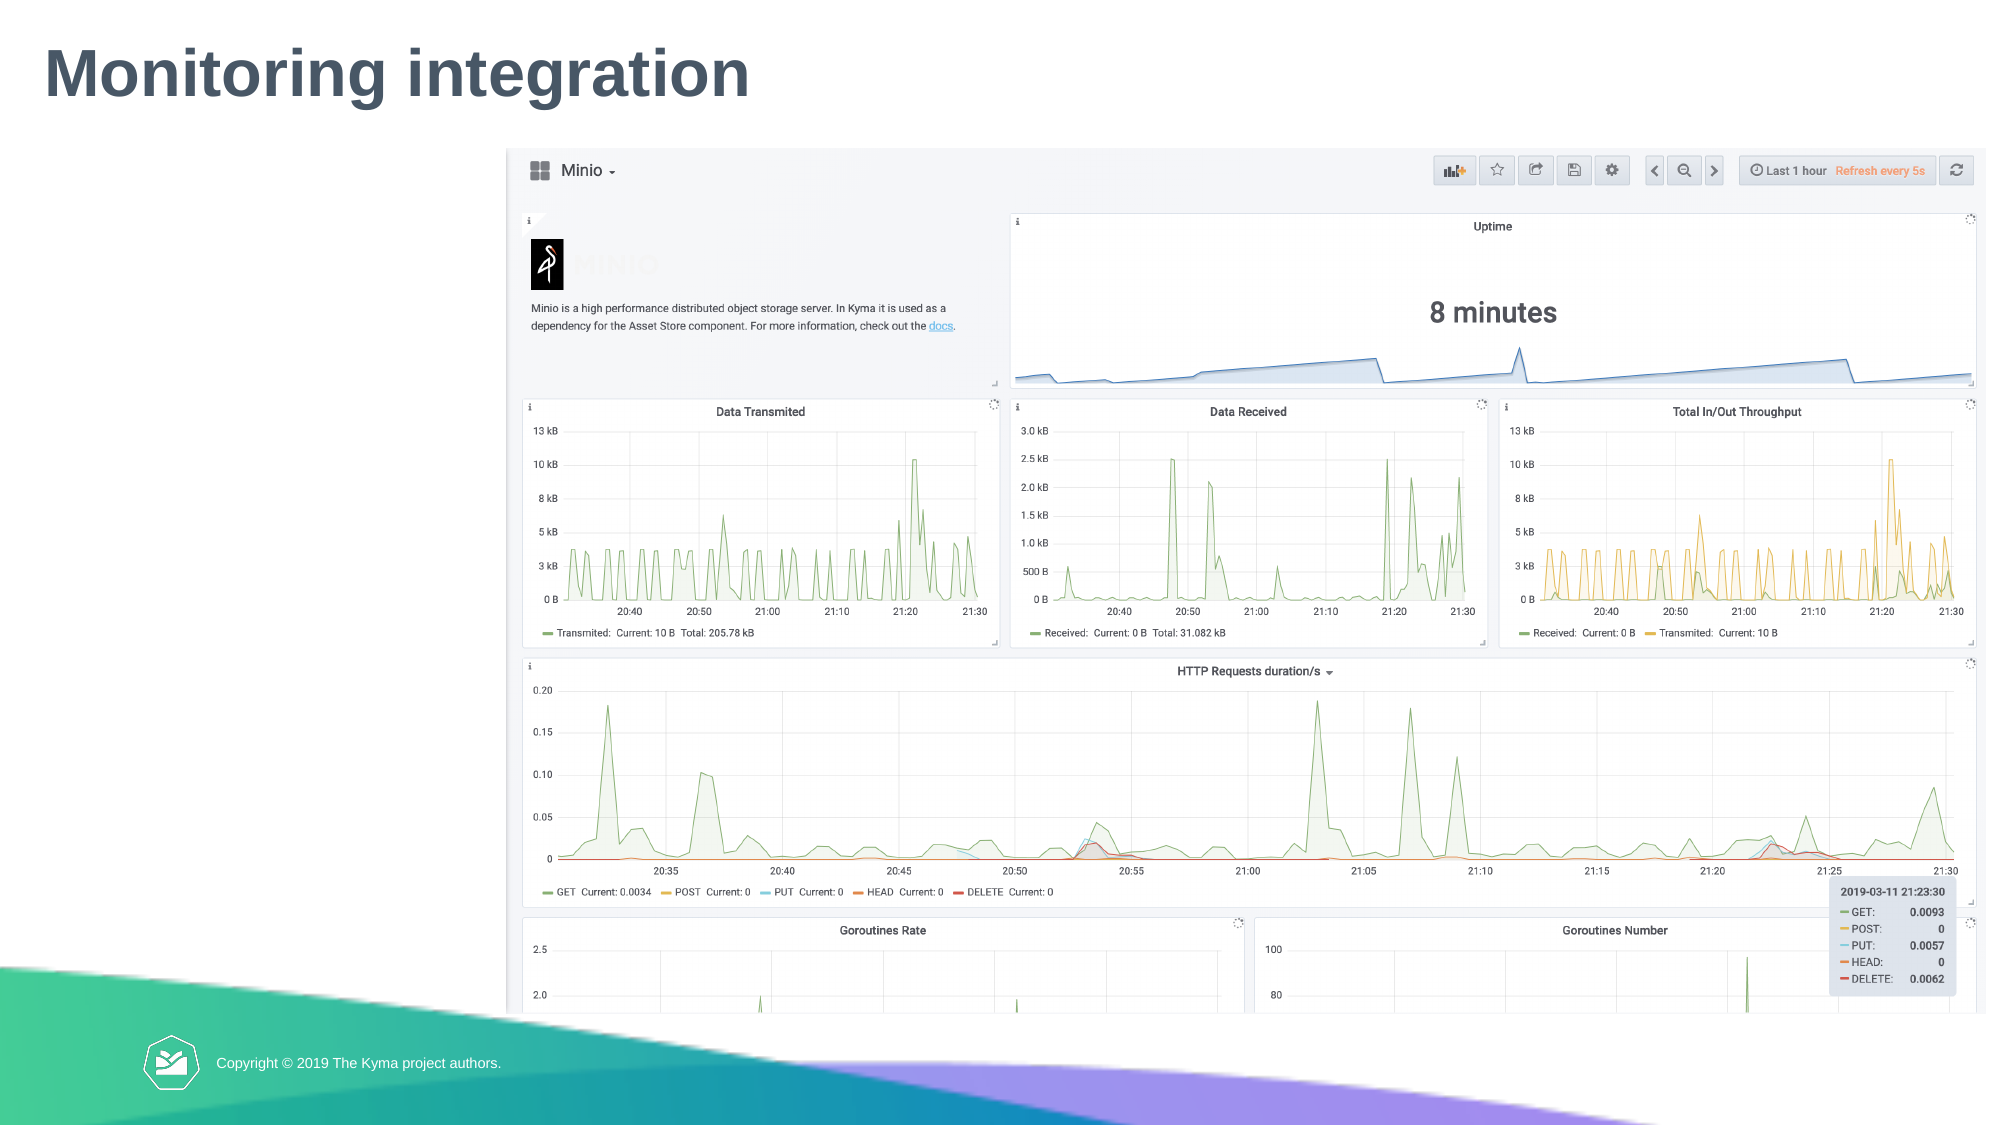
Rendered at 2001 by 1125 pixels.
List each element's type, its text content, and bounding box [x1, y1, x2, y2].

title Monitoring integration [29, 22, 786, 98]
picture [0, 148, 2001, 1125]
